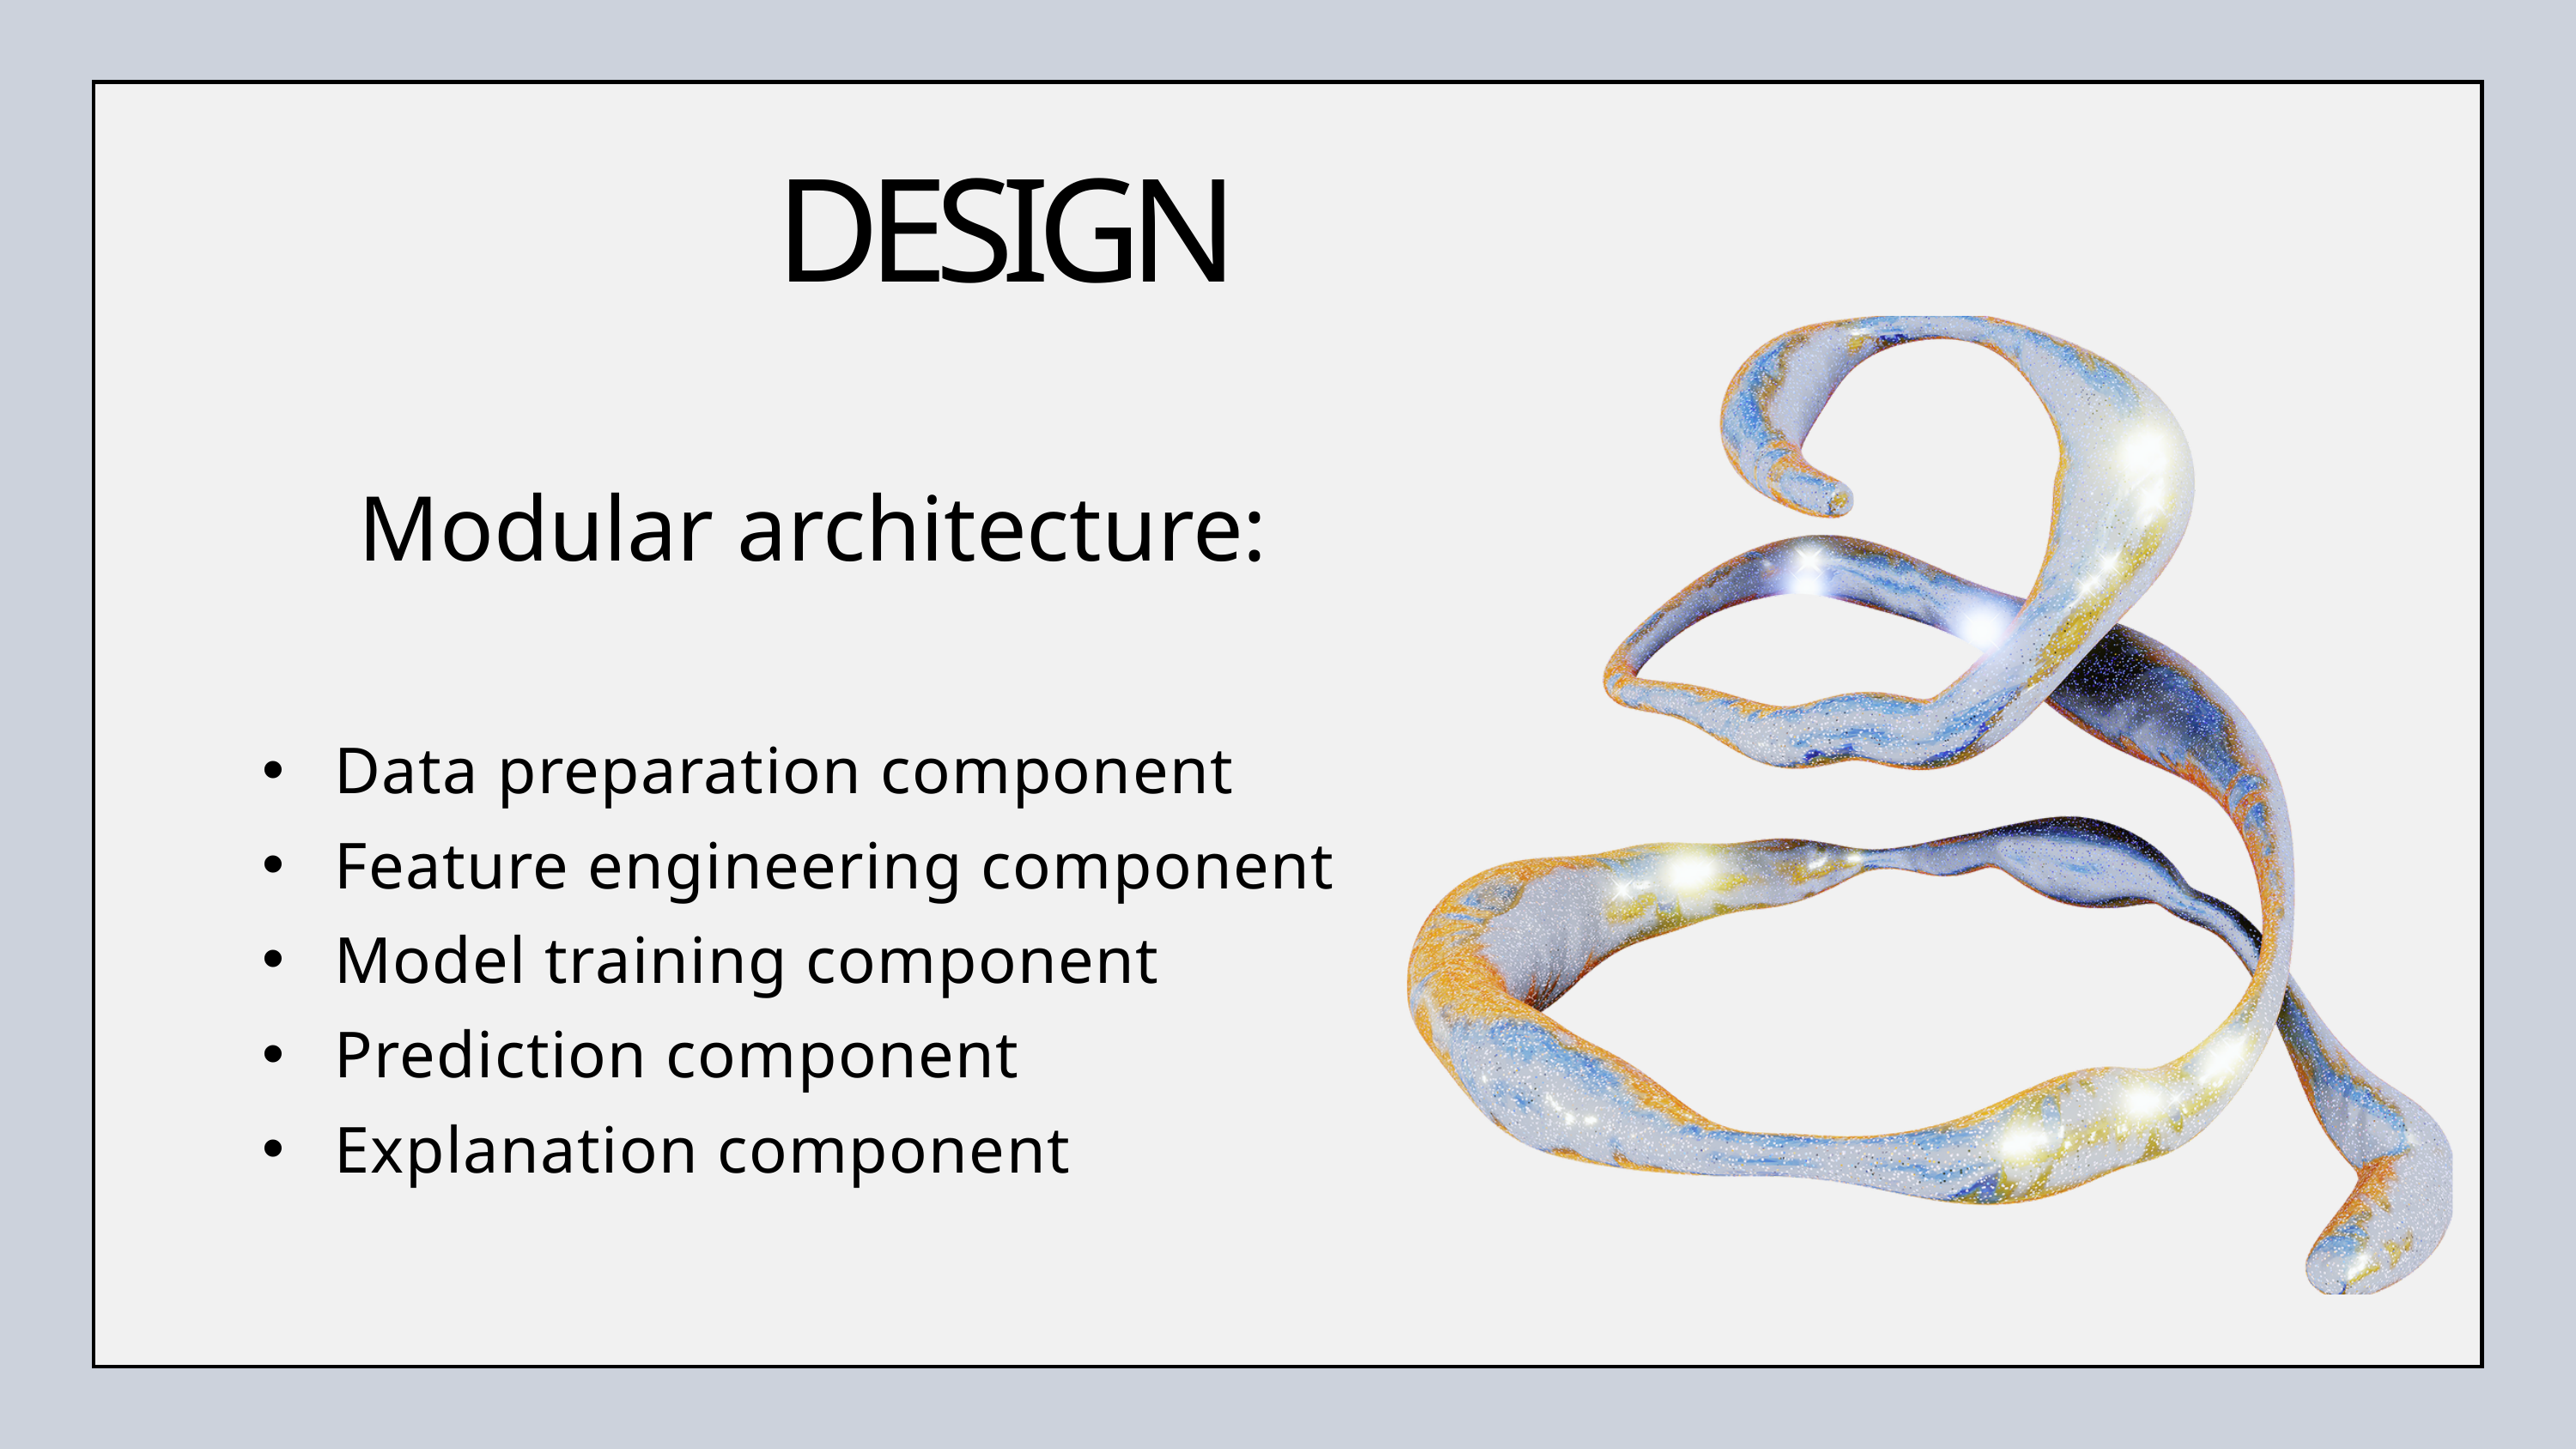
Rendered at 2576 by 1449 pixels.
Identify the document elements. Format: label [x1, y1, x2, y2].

text_box [93, 82, 2482, 1367]
